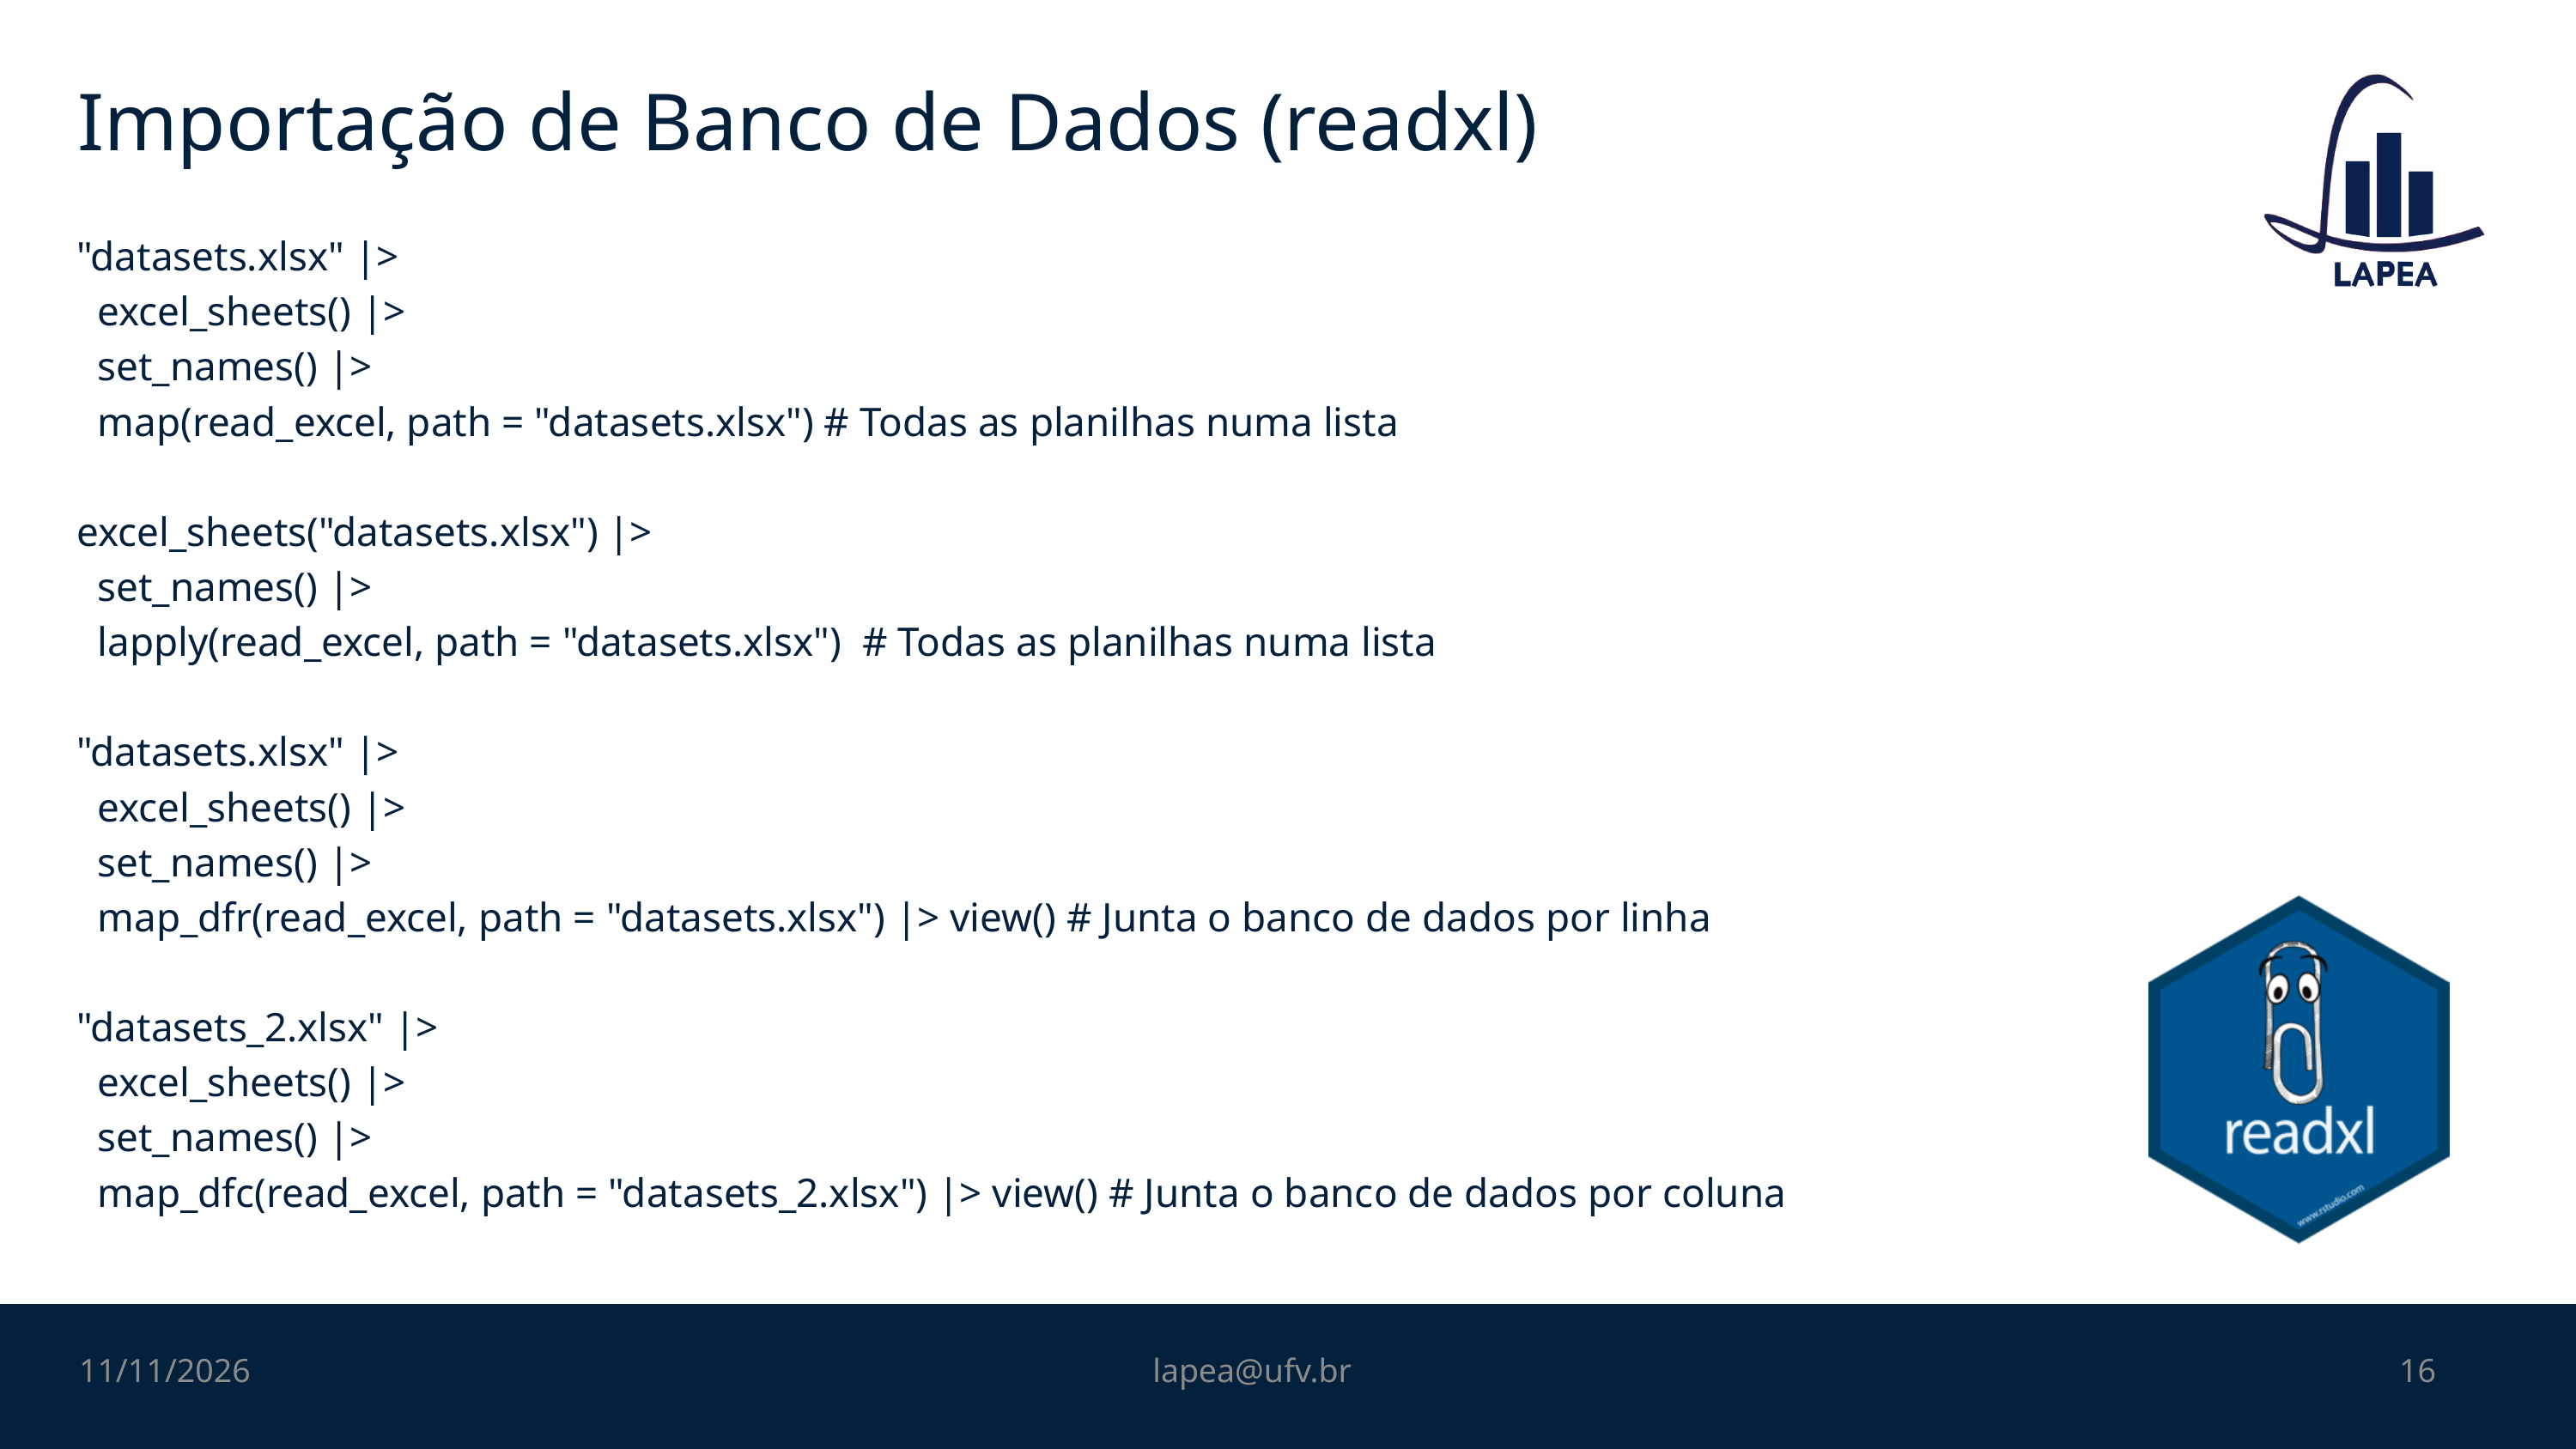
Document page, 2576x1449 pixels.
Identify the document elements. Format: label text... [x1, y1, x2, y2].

title Importação de Banco de Dados (readxl) [64, 39, 2190, 200]
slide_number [66, 1346, 368, 1398]
slide_number 16 [2148, 1346, 2450, 1398]
footer lapea@ufv.br [410, 1346, 2095, 1398]
picture [2200, 40, 2571, 318]
picture [2148, 895, 2450, 1245]
list "datasets.xlsx" |> excel_sheets() |> set_names() |> map(read_excel, path = "datasets.xlsx") # Todas as planilhas numa lista excel_sheets("datasets.xlsx") |> set_names() |> lapply(read_excel, path = "datasets.xlsx") # Todas as planilhas numa lista "datasets.xlsx" |> excel_sheets() |> set_names() |> map_dfr(read_excel, path = "datasets.xlsx") |> view() # Junta o banco de dados por linha "datasets_2.xlsx" |> excel_sheets() |> set_names() |> map_dfc(read_excel, path = "datasets_2.xlsx") |> view() # Junta o banco de dados por coluna [64, 225, 2190, 1279]
